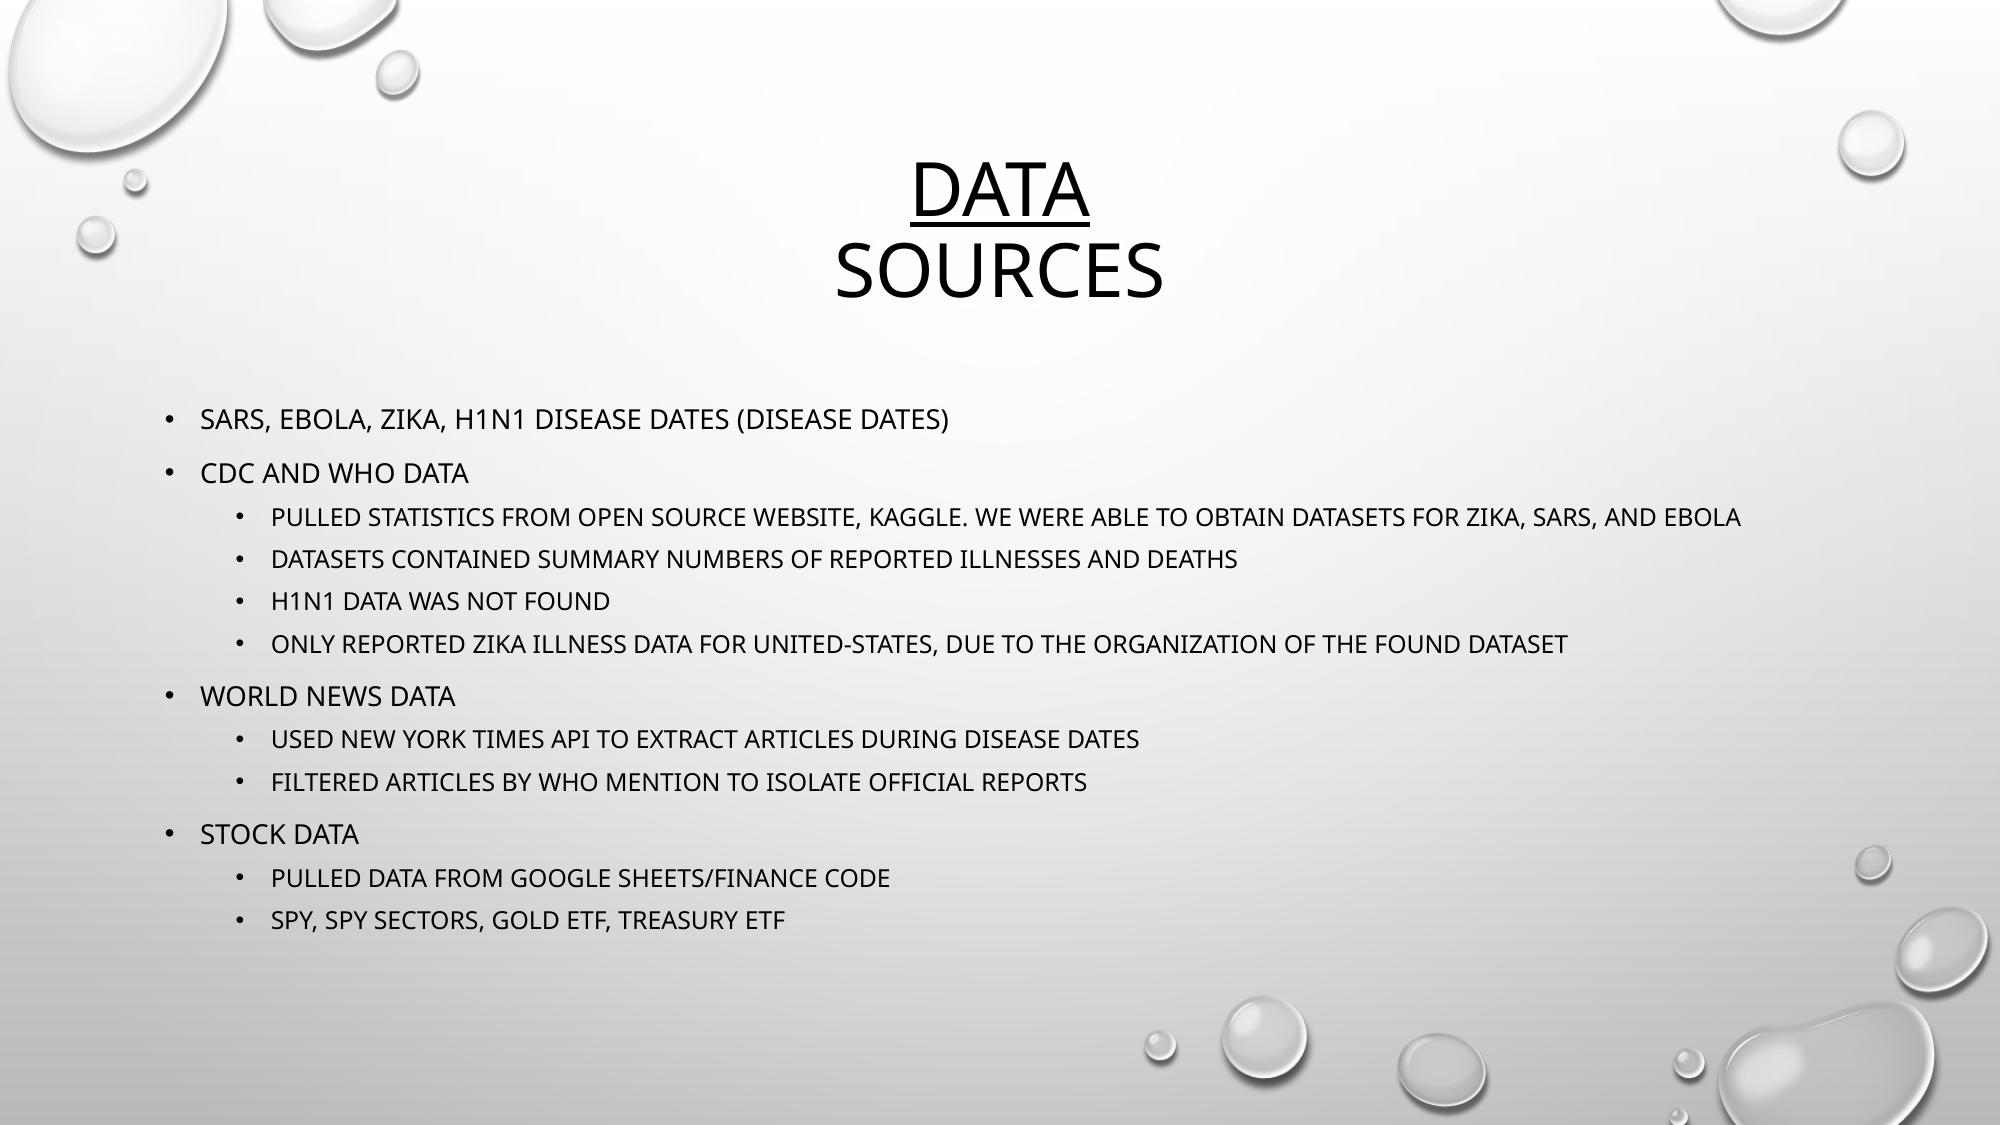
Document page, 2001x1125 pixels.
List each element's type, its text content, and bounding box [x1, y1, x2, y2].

picture [0, 0, 2000, 1125]
title DATA sources [149, 101, 1851, 364]
list Sars, ebola, zika, h1n1 DISEASE DATES (disease dates) Cdc and who data Pulled statistics from open source website, Kaggle. We were able to obtain datasets for zika, sars, and ebola Datasets contained summary numbers of reported illnesses and deaths H1n1 data was not found Only reported zika illness data for united-states, due to the organization of the found dataset World news data Used new York times api to extract articles during disease dates Filtered articles by who mention to isolate official reports Stock data Pulled data from GOOGLE SHEETS/FINANCE CODE SPY, SPY SECTORS, GOLD ETF, TREASURY ETF [149, 388, 1850, 950]
